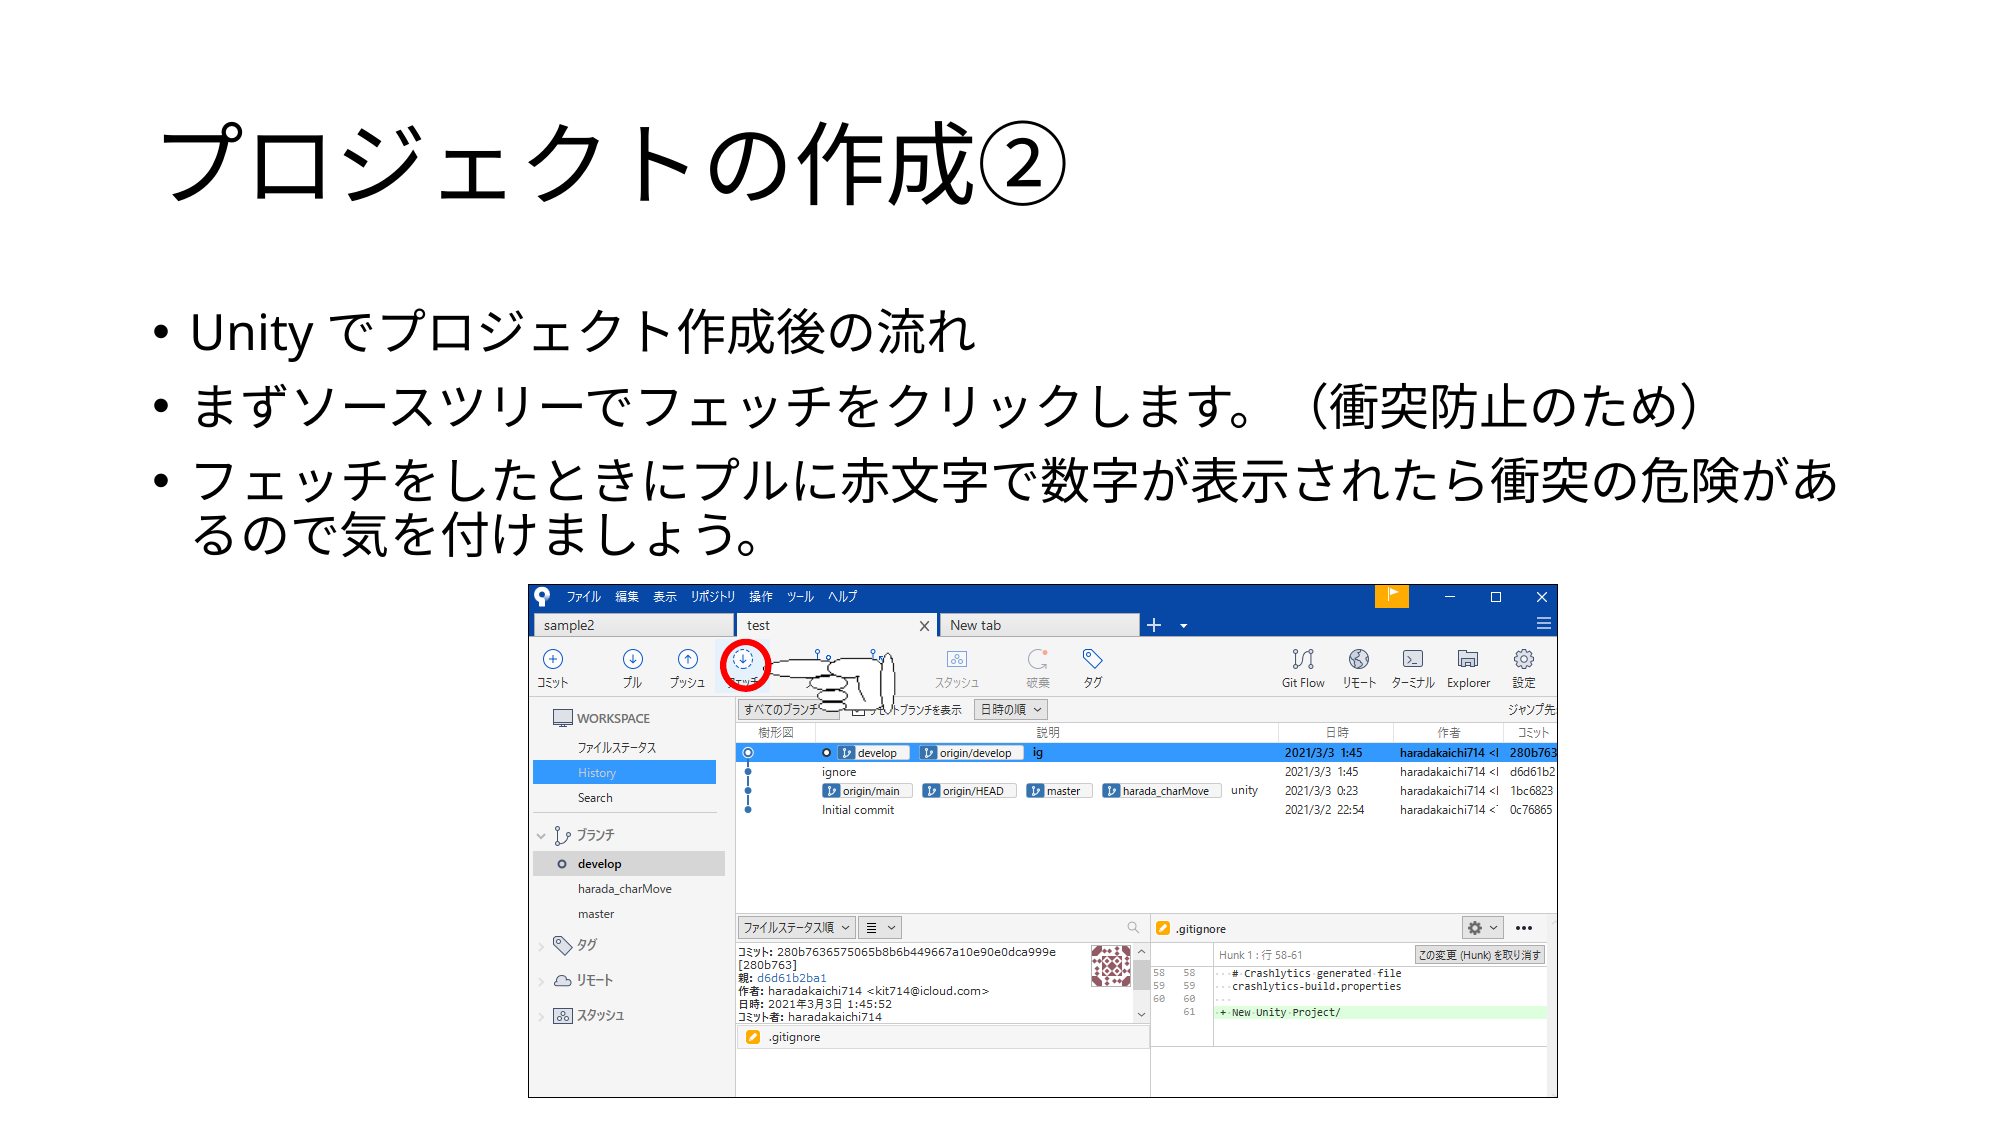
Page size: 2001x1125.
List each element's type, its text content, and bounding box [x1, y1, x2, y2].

title プロジェクトの作成② [137, 59, 1863, 278]
picture [528, 584, 1558, 1098]
list Unityでプロジェクト作成後の流れ まずソースツリーでフェッチをクリックします。（衝突防止のため） フェッチをしたときにプルに赤文字で数字が表示されたら衝突の危険があるので気を付けましょう。 [137, 299, 1863, 1014]
